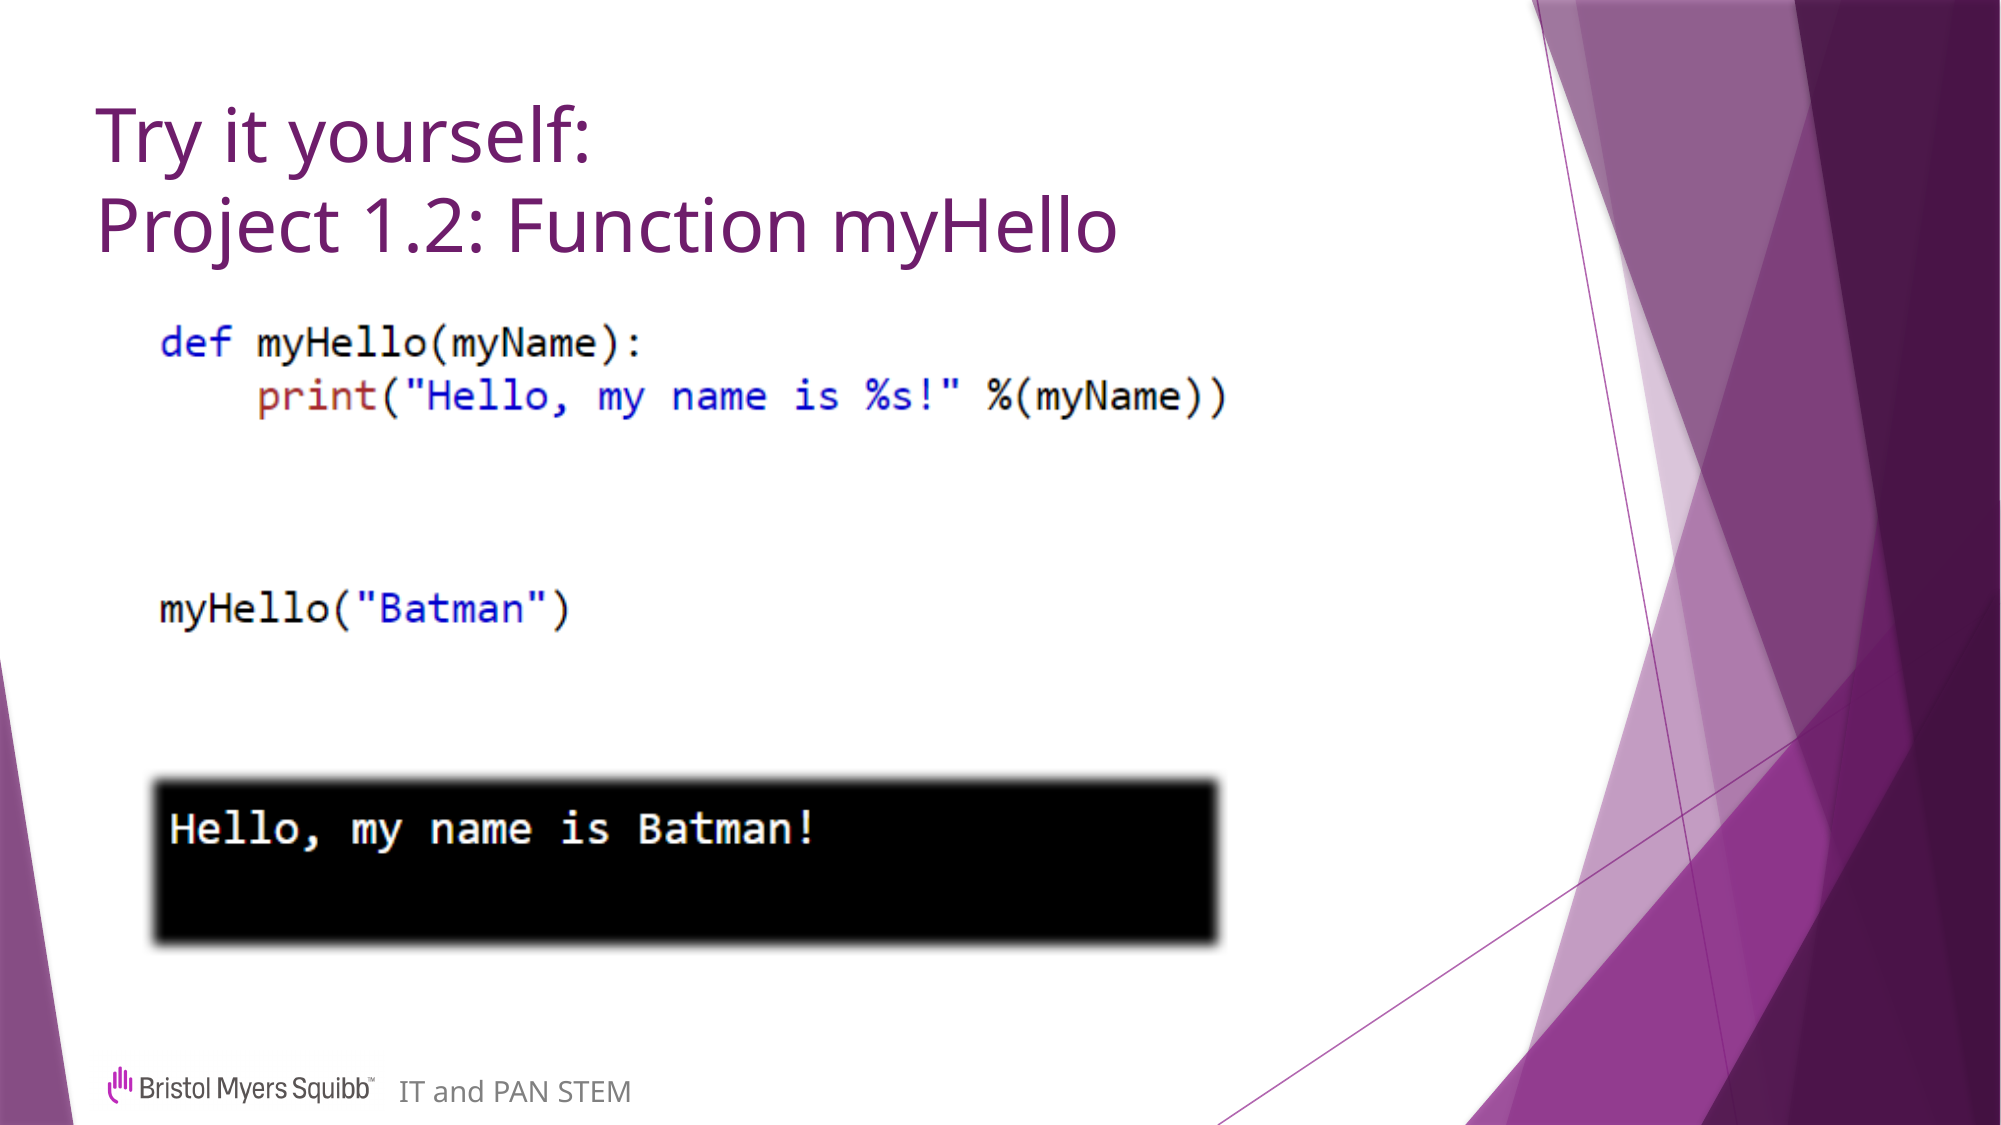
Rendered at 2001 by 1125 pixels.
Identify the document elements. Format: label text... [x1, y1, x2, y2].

picture [142, 768, 1229, 956]
picture [89, 1050, 385, 1111]
picture [142, 296, 1349, 679]
title Try it yourself: Project 1.2: Function myHello [80, 79, 1492, 297]
